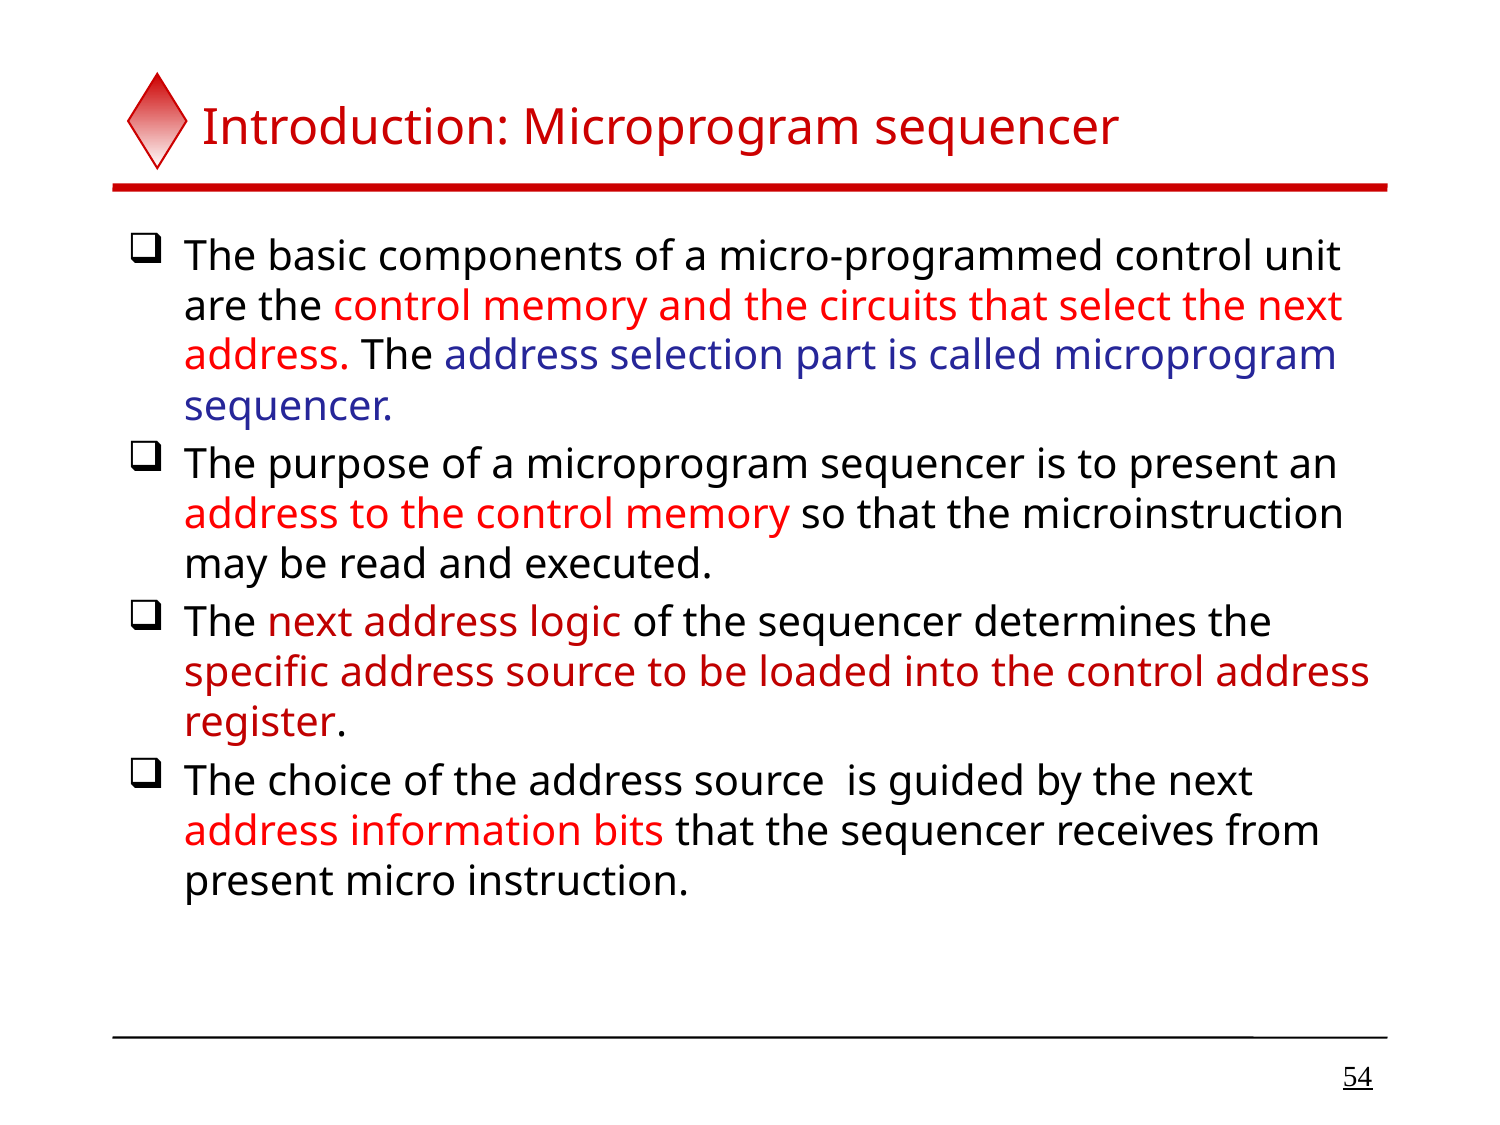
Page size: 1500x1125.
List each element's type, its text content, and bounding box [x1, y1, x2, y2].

list The basic components of a micro-programmed control unit are the control memory and the circuits that select the next address. The address selection part is called microprogram sequencer. The purpose of a microprogram sequencer is to present an address to the control memory so that the microinstruction may be read and executed. The next address logic of the sequencer determines the specific address source to be loaded into the control address register. The choice of the address source is guided by the next address information bits that the sequencer receives from present micro instruction. [112, 220, 1388, 1025]
slide_number 54 [1174, 1049, 1388, 1101]
title Introduction: Microprogram sequencer [187, 75, 1388, 175]
